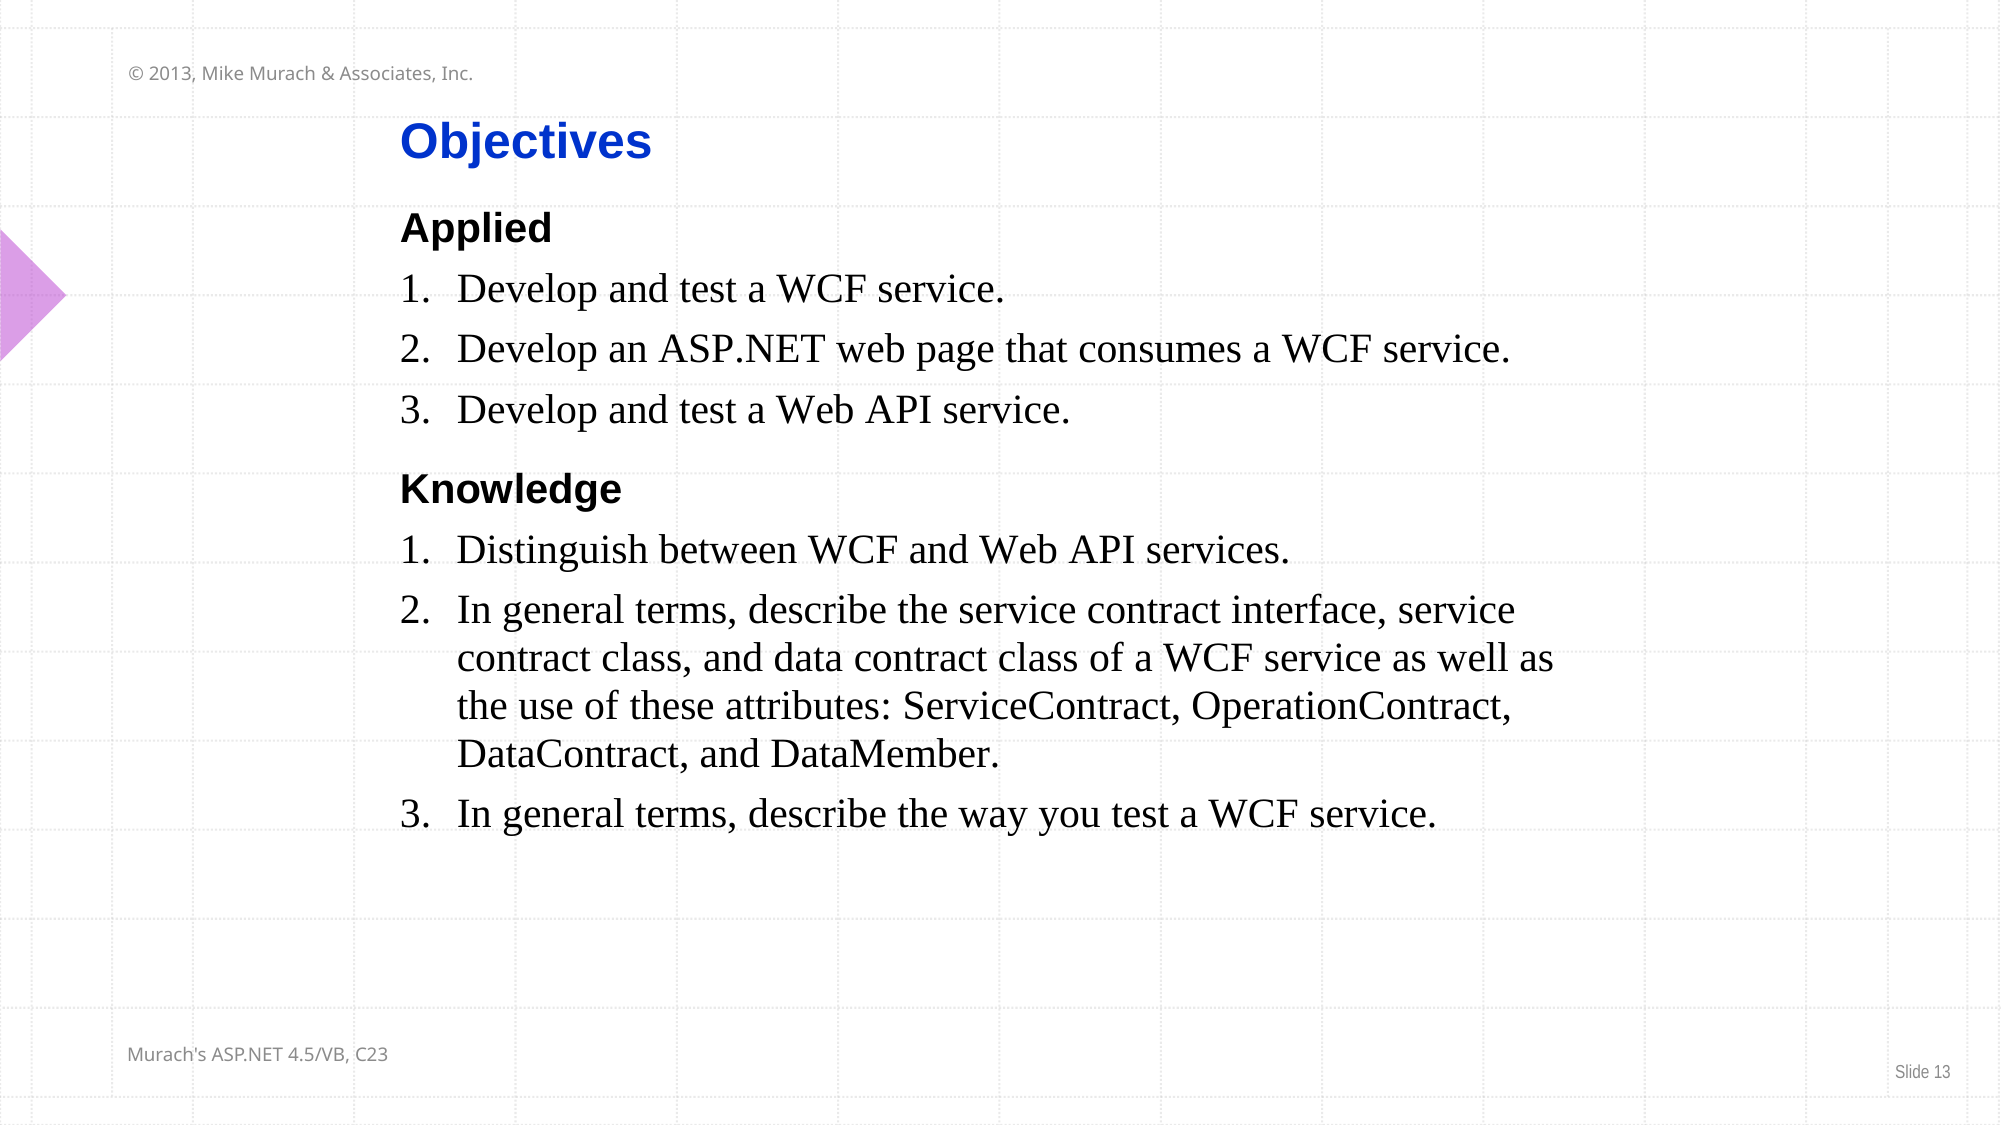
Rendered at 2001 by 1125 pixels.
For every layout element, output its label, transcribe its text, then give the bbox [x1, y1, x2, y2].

footer © 2013, Mike Murach & Associates, Inc. [113, 38, 789, 108]
slide_number Slide 13 [1805, 1019, 1966, 1089]
slide_number Murach's ASP.NET 4.5/VB, C23 [112, 1019, 743, 1089]
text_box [399, 172, 1598, 850]
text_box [399, 112, 1598, 172]
